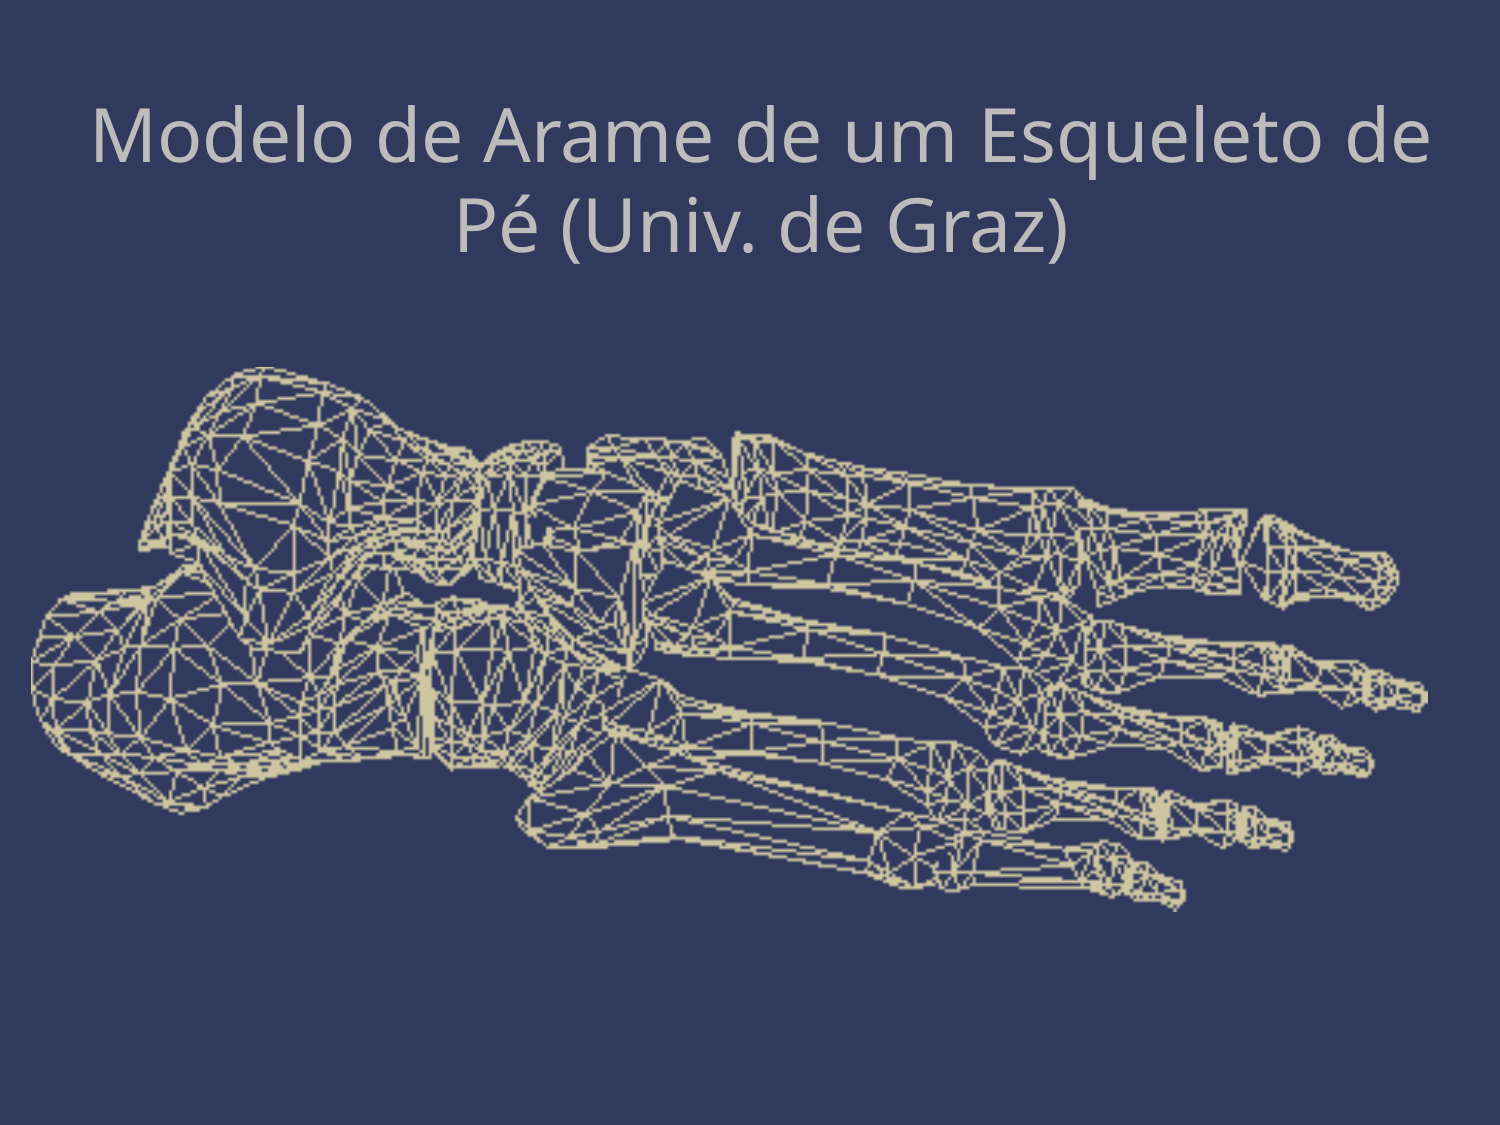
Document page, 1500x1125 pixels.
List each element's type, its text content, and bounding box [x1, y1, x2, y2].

picture [31, 367, 1428, 912]
title Modelo de Arame de um Esqueleto de Pé (Univ. de Graz) [53, 112, 1471, 243]
